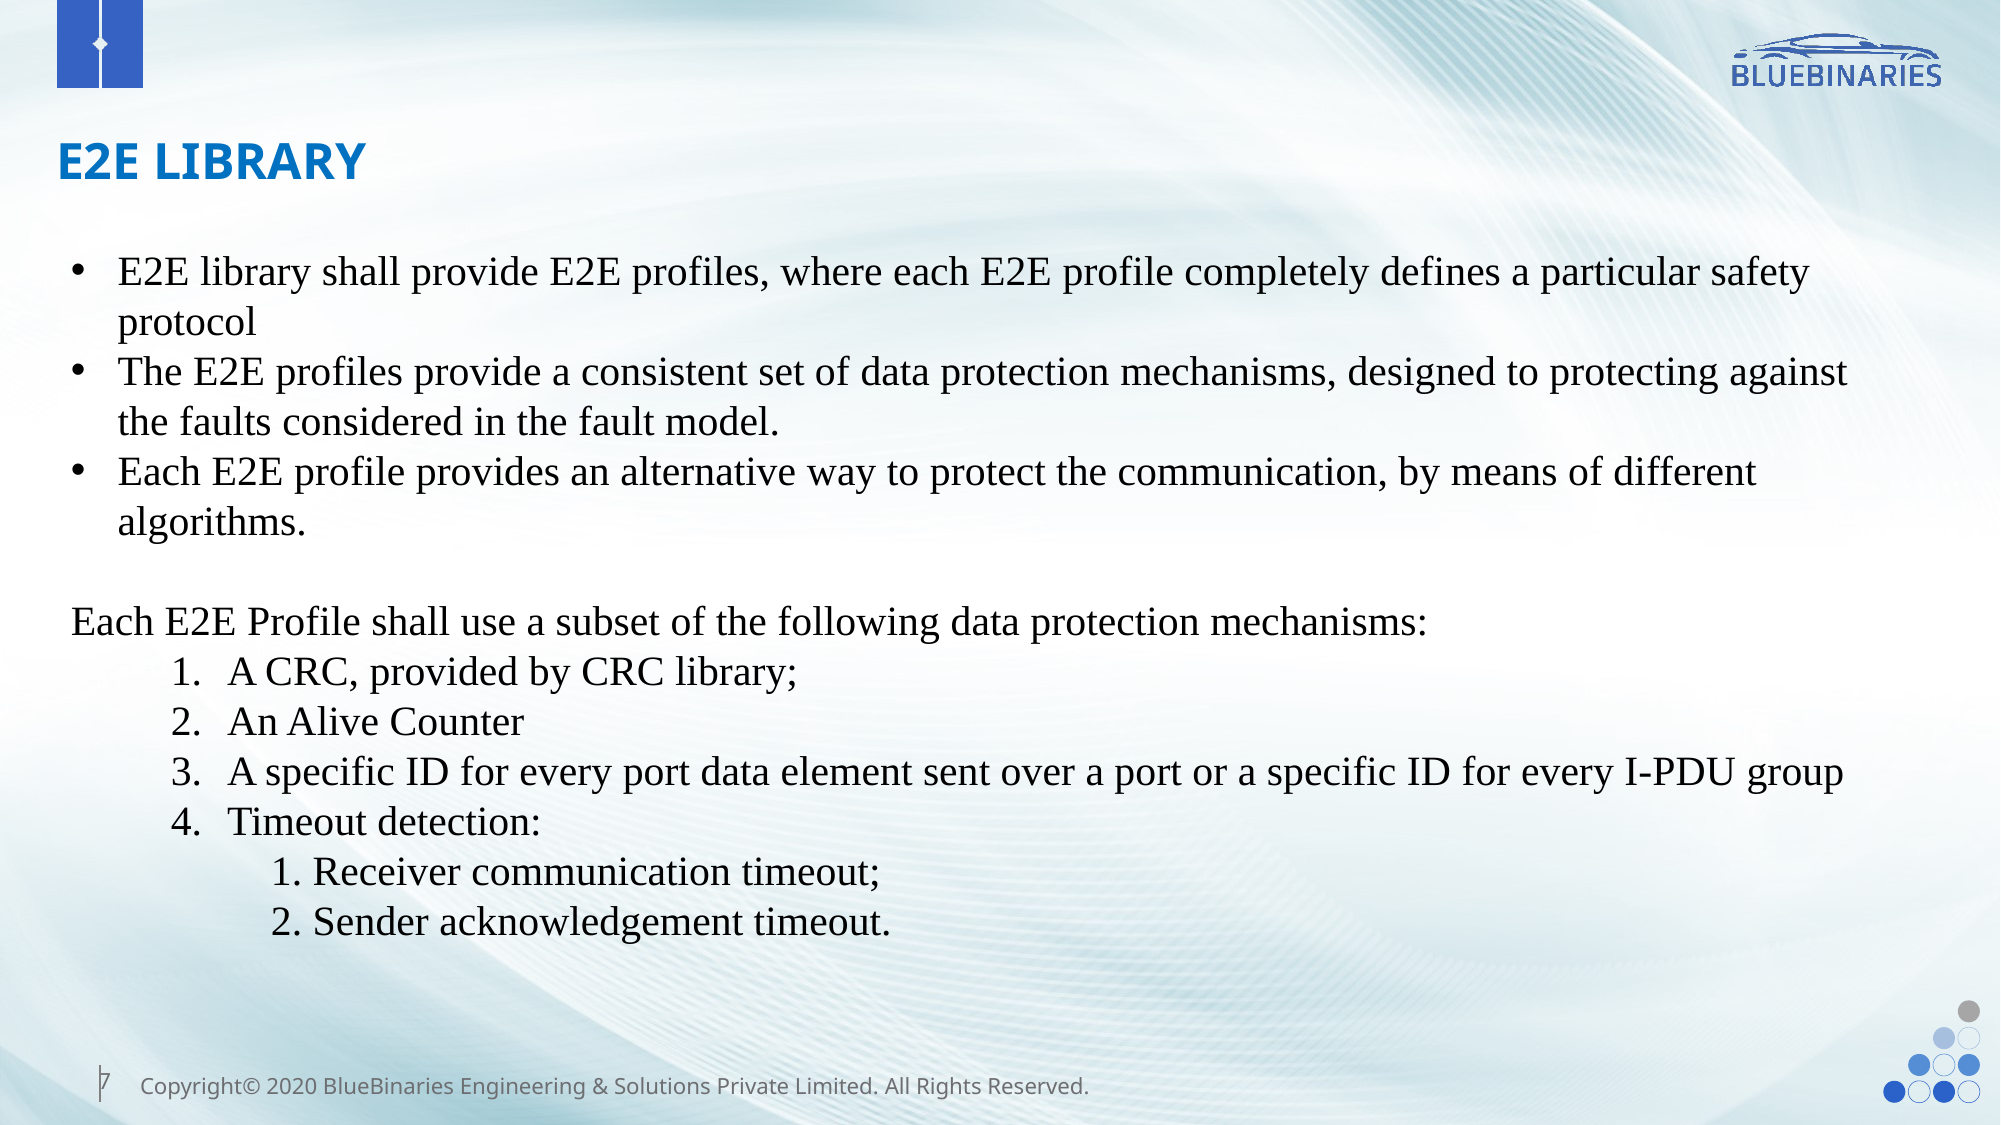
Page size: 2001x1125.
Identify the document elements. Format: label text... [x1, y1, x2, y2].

picture [0, 0, 2001, 1125]
title E2E Library [55, 128, 1945, 190]
text_box E2E library shall provide E2E profiles, where each E2E profile completely defines a particular safety protocol The E2E profiles provide a consistent set of data protection mechanisms, designed to protecting against the faults considered in the fault model. Each E2E profile provides an alternative way to protect the communication, by means of different algorithms. Each E2E Profile shall use a subset of the following data protection mechanisms: A CRC, provided by CRC library; An Alive Counter A specific ID for every port data element sent over a port or a specific ID for every I-PDU group Timeout detection: 1. Receiver communication timeout; 2. Sender acknowledgement timeout. [56, 236, 1891, 1012]
